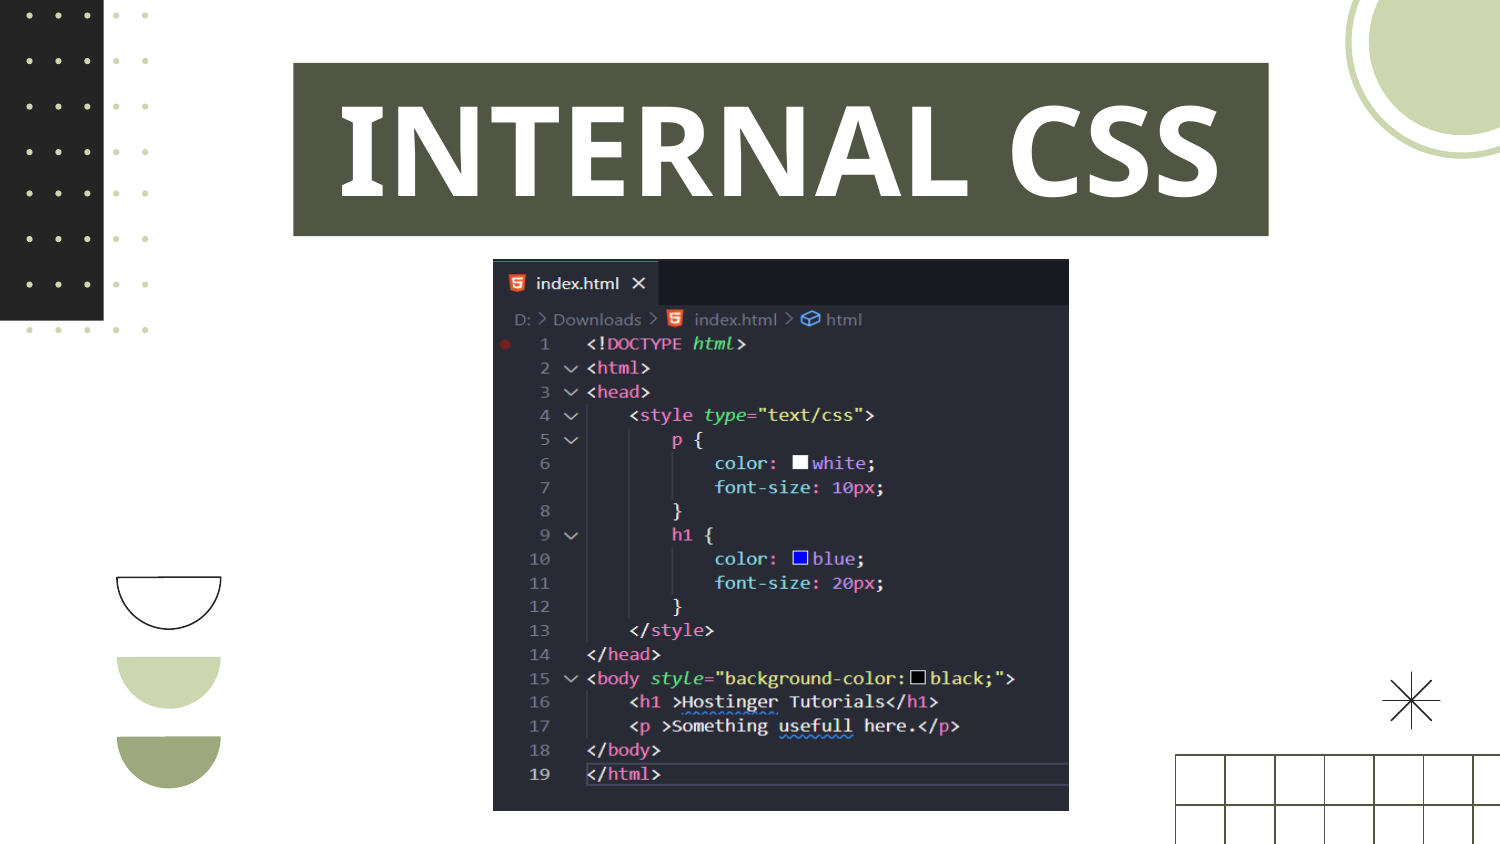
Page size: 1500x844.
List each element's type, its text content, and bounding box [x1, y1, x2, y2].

picture [493, 259, 1069, 811]
title INTERNAL CSS [293, 62, 1269, 237]
